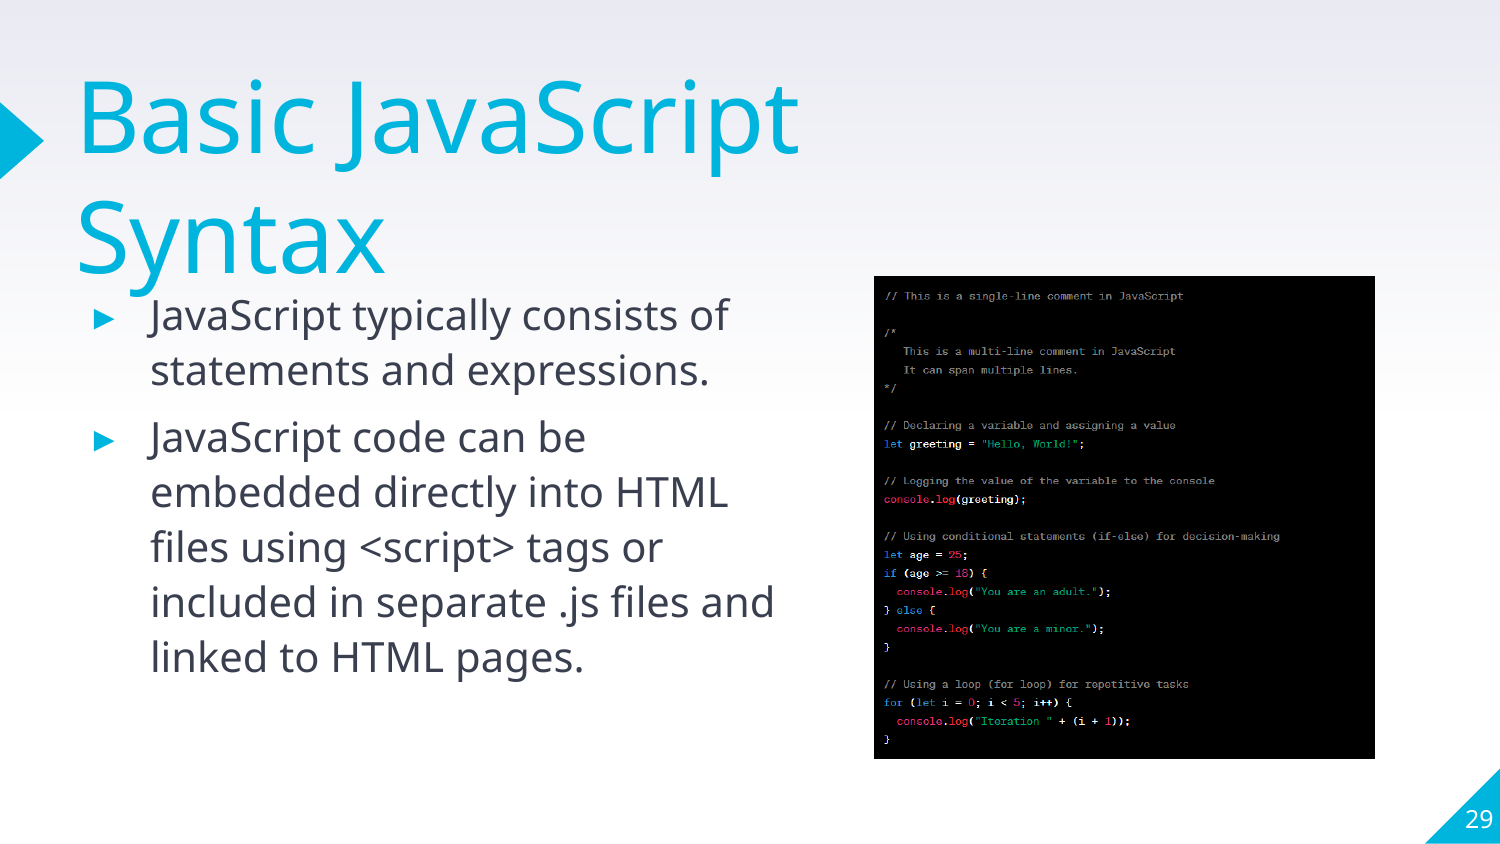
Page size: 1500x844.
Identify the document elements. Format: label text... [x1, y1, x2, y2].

title Basic JavaScript Syntax [75, 53, 1001, 232]
picture [874, 276, 1375, 759]
slide_number 29 [1418, 760, 1494, 838]
list JavaScript typically consists of statements and expressions. JavaScript code can be embedded directly into HTML files using <script> tags or included in separate .js files and linked to HTML pages. [75, 283, 780, 724]
